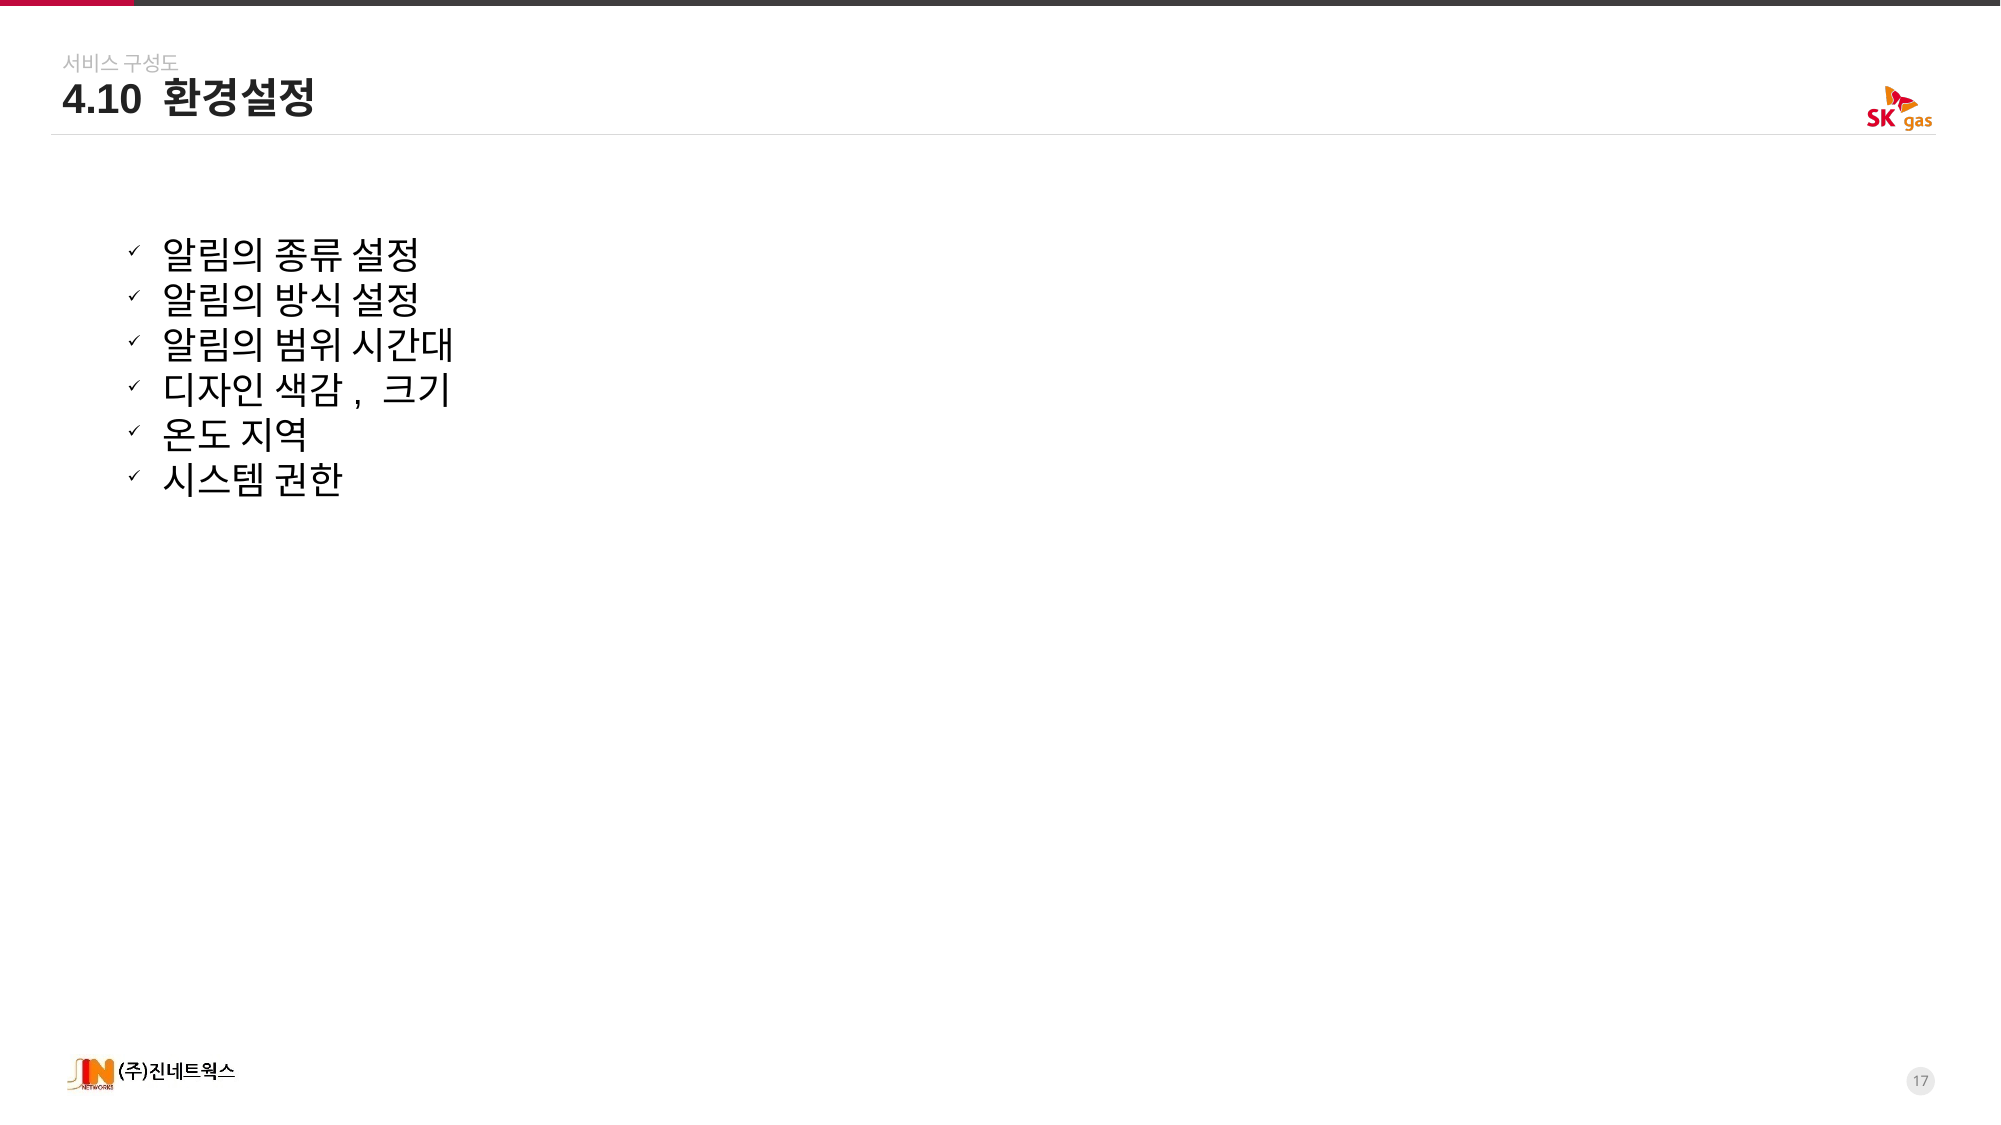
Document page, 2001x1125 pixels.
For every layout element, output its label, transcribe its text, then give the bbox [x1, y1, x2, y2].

text_box 알림의 종류 설정 알림의 방식 설정 알림의 범위 시간대 디자인 색감, 크기 온도 지역 시스템 권한 [112, 224, 1503, 815]
picture [1867, 86, 1932, 131]
picture [67, 1054, 269, 1096]
text_box 서비스 구성도 [62, 44, 516, 83]
text_box 4.10 환경설정 [62, 83, 1016, 134]
